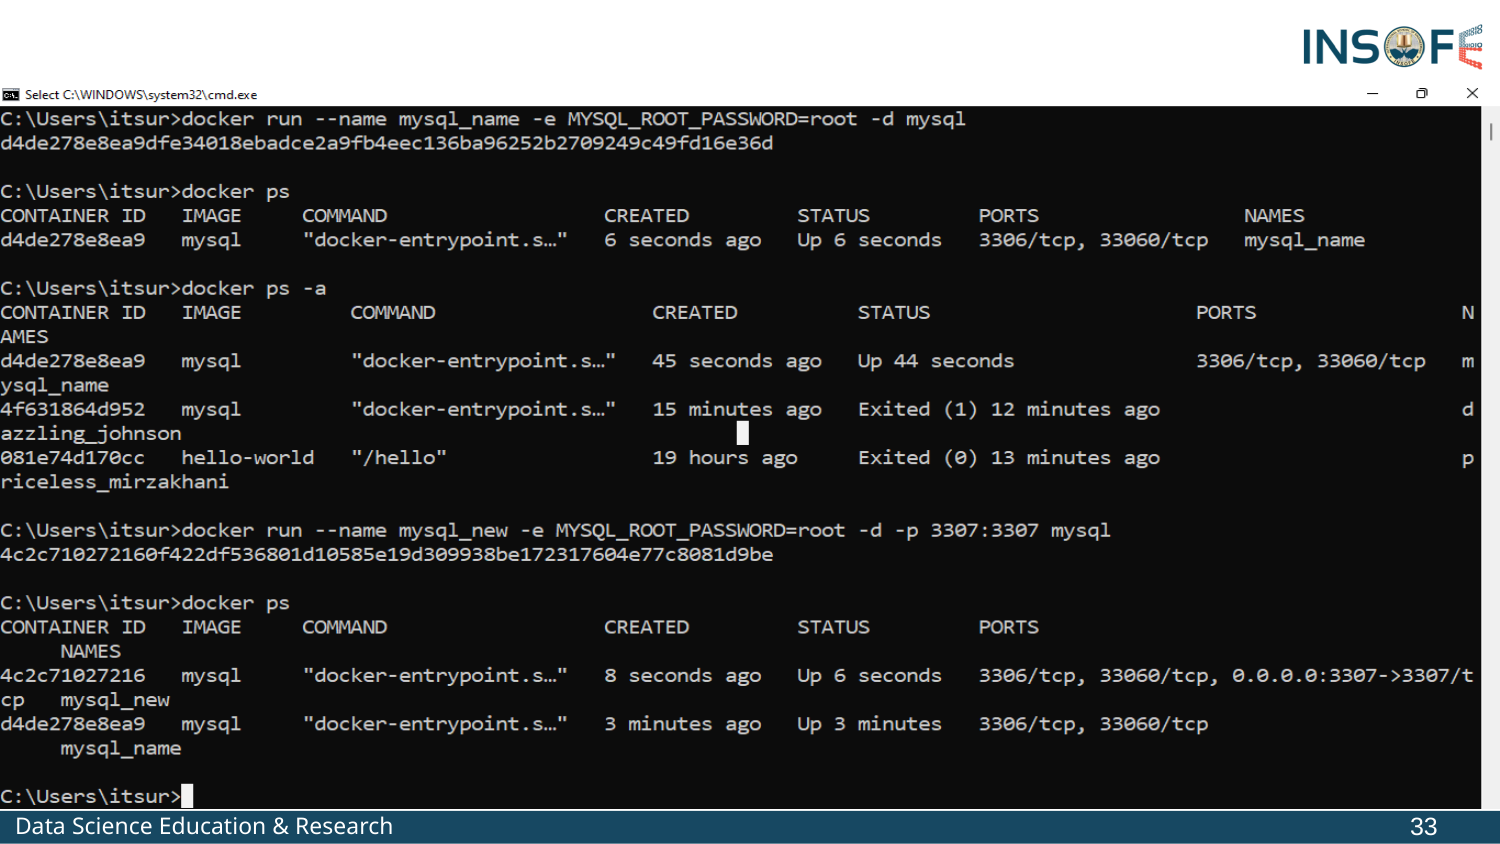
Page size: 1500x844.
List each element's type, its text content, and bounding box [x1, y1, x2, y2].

slide_number 33 [1403, 818, 1444, 843]
footer Data Science Education & Research [12, 818, 404, 844]
picture [0, 84, 1500, 810]
picture [1303, 23, 1483, 70]
